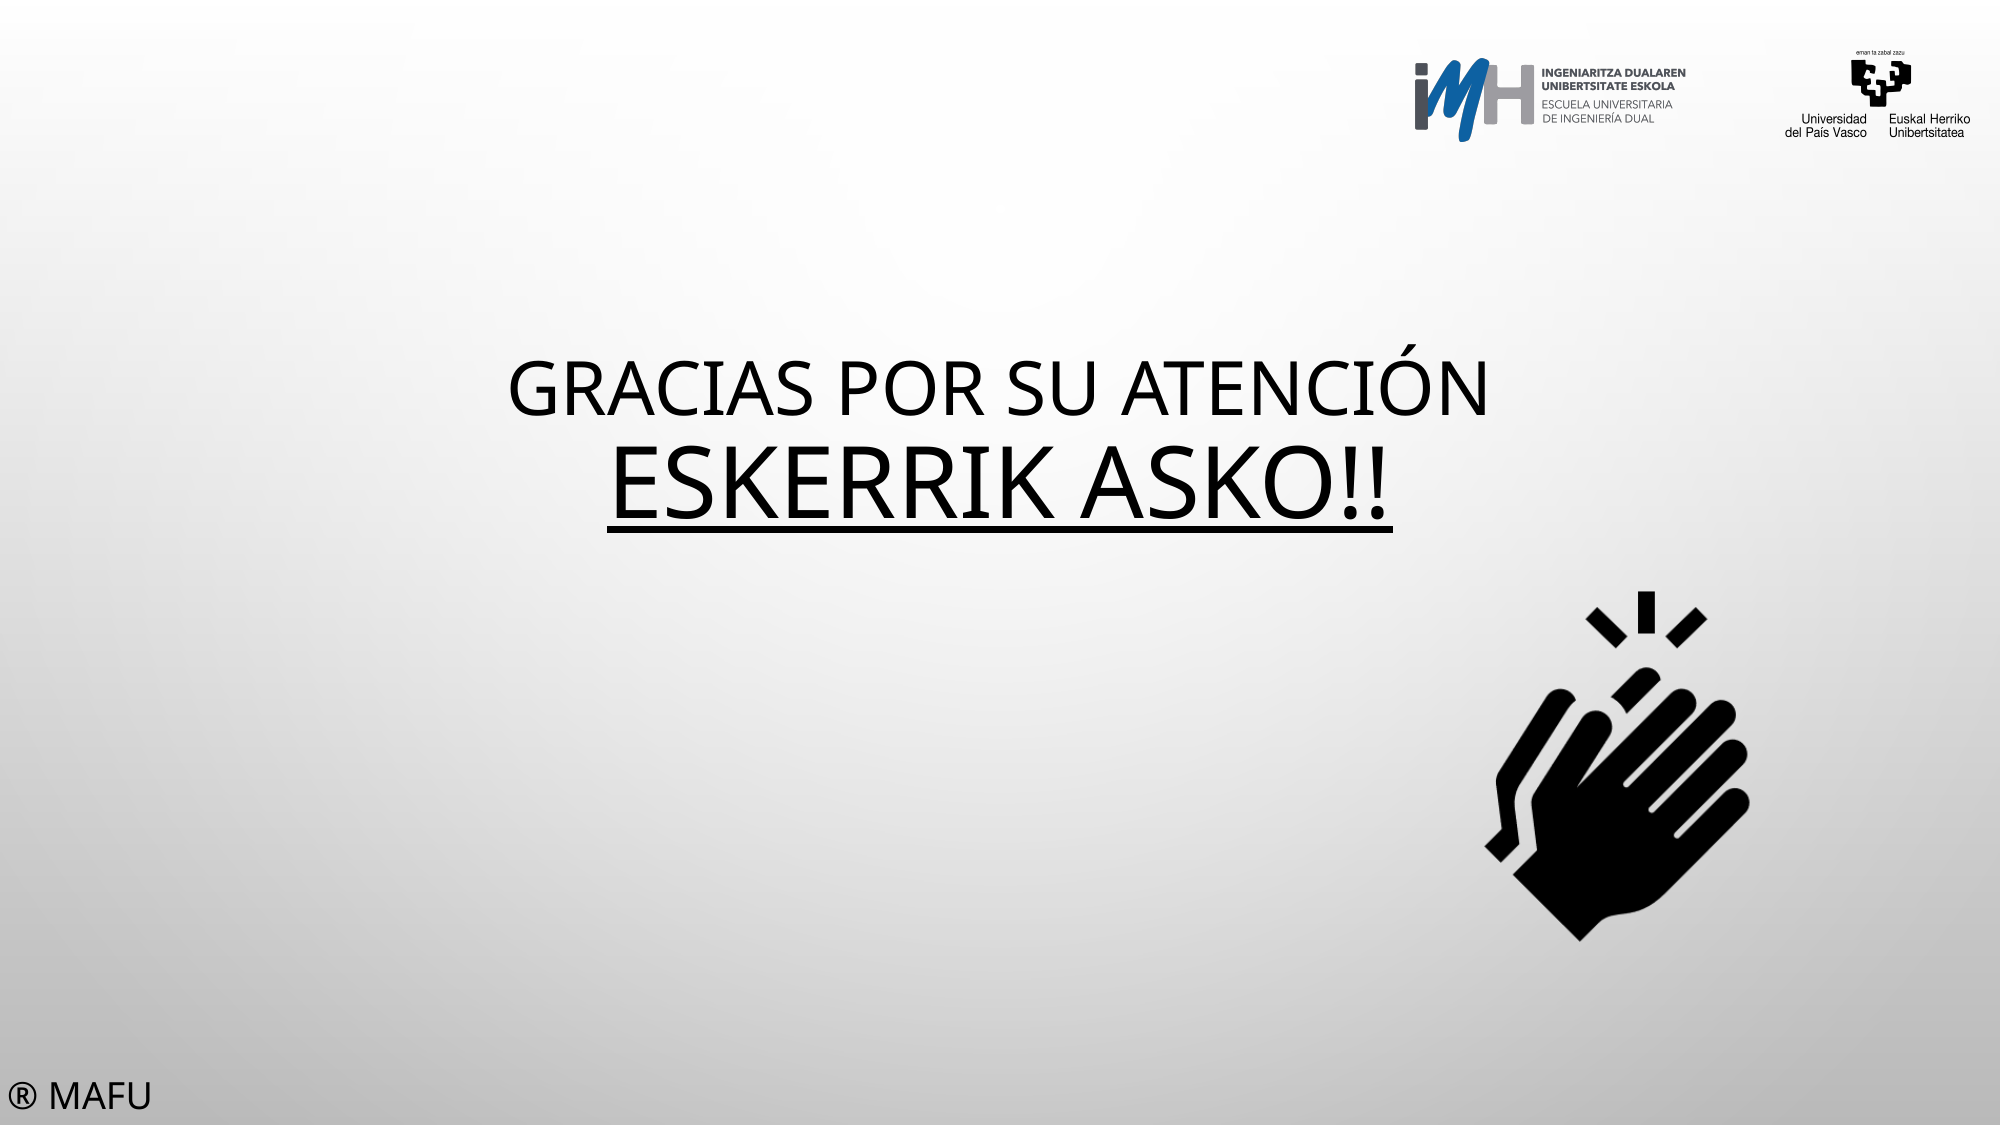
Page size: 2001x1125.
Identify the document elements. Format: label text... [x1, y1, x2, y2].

title Gracias por su atención Eskerrik asko!! [90, 234, 1910, 657]
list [1415, 562, 1819, 966]
picture [0, 0, 2000, 1125]
text_box ® MAFU [0, 1064, 168, 1125]
